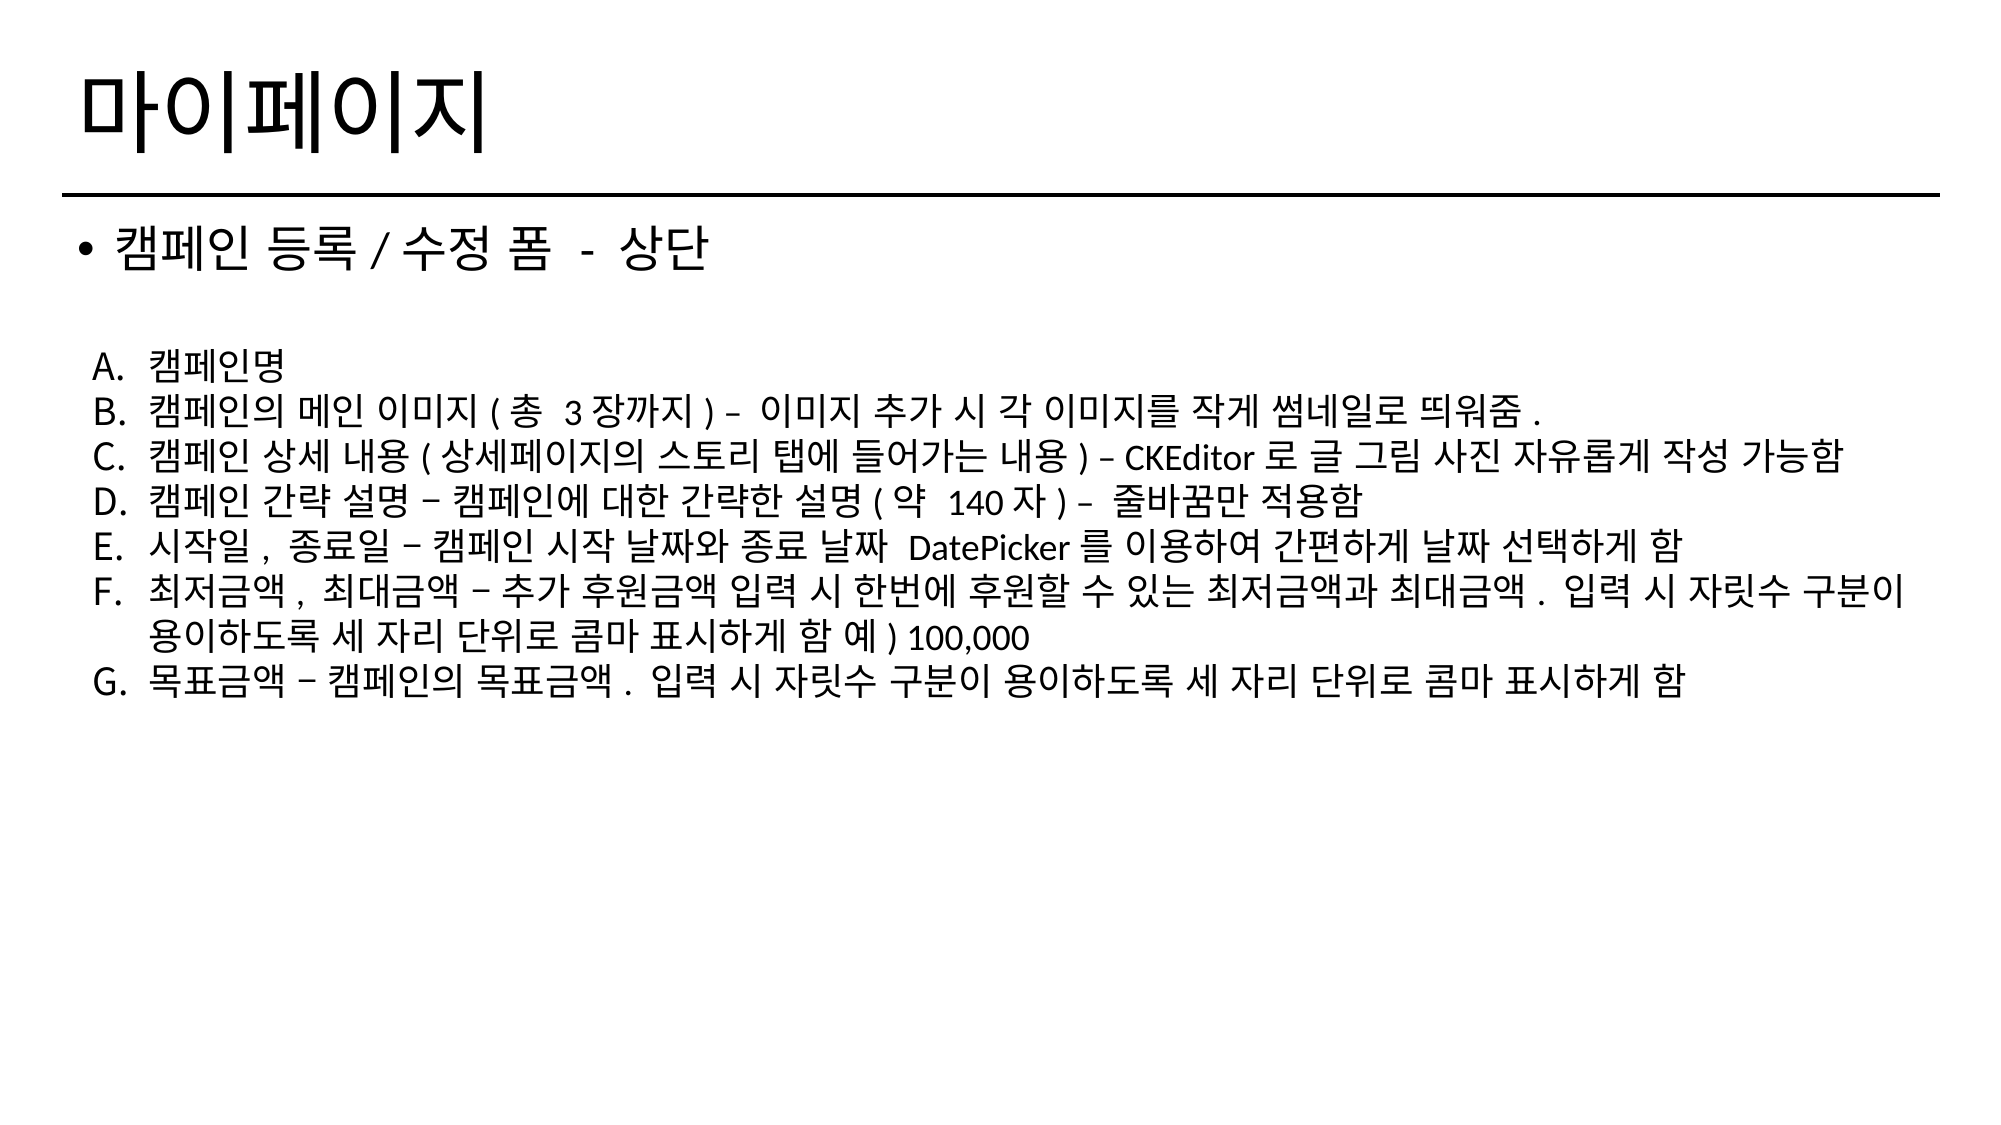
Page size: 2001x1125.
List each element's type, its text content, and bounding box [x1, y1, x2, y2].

title 마이페이지 [62, 59, 1941, 174]
text_box 캠페인명 캠페인의 메인 이미지(총 3장까지) – 이미지 추가 시 각 이미지를 작게 썸네일로 띄워줌. 캠페인 상세 내용(상세페이지의 스토리 탭에 들어가는 내용) – CKEditor로 글 그림 사진 자유롭게 작성 가능함 캠페인 간략 설명 – 캠페인에 대한 간략한 설명(약 140자) – 줄바꿈만 적용함 시작일, 종료일 – 캠페인 시작 날짜와 종료 날짜 DatePicker를 이용하여 간편하게 날짜 선택하게 함 최저금액, 최대금액 – 추가 후원금액 입력 시 한번에 후원할 수 있는 최저금액과 최대금액. 입력 시 자릿수 구분이 용이하도록 세 자리 단위로 콤마 표시하게 함 예) 100,000 목표금액 – 캠페인의 목표금액. 입력 시 자릿수 구분이 용이하도록 세 자리 단위로 콤마 표시하게 함 [77, 336, 1941, 801]
list 캠페인 등록/수정 폼 - 상단 [62, 216, 1941, 289]
